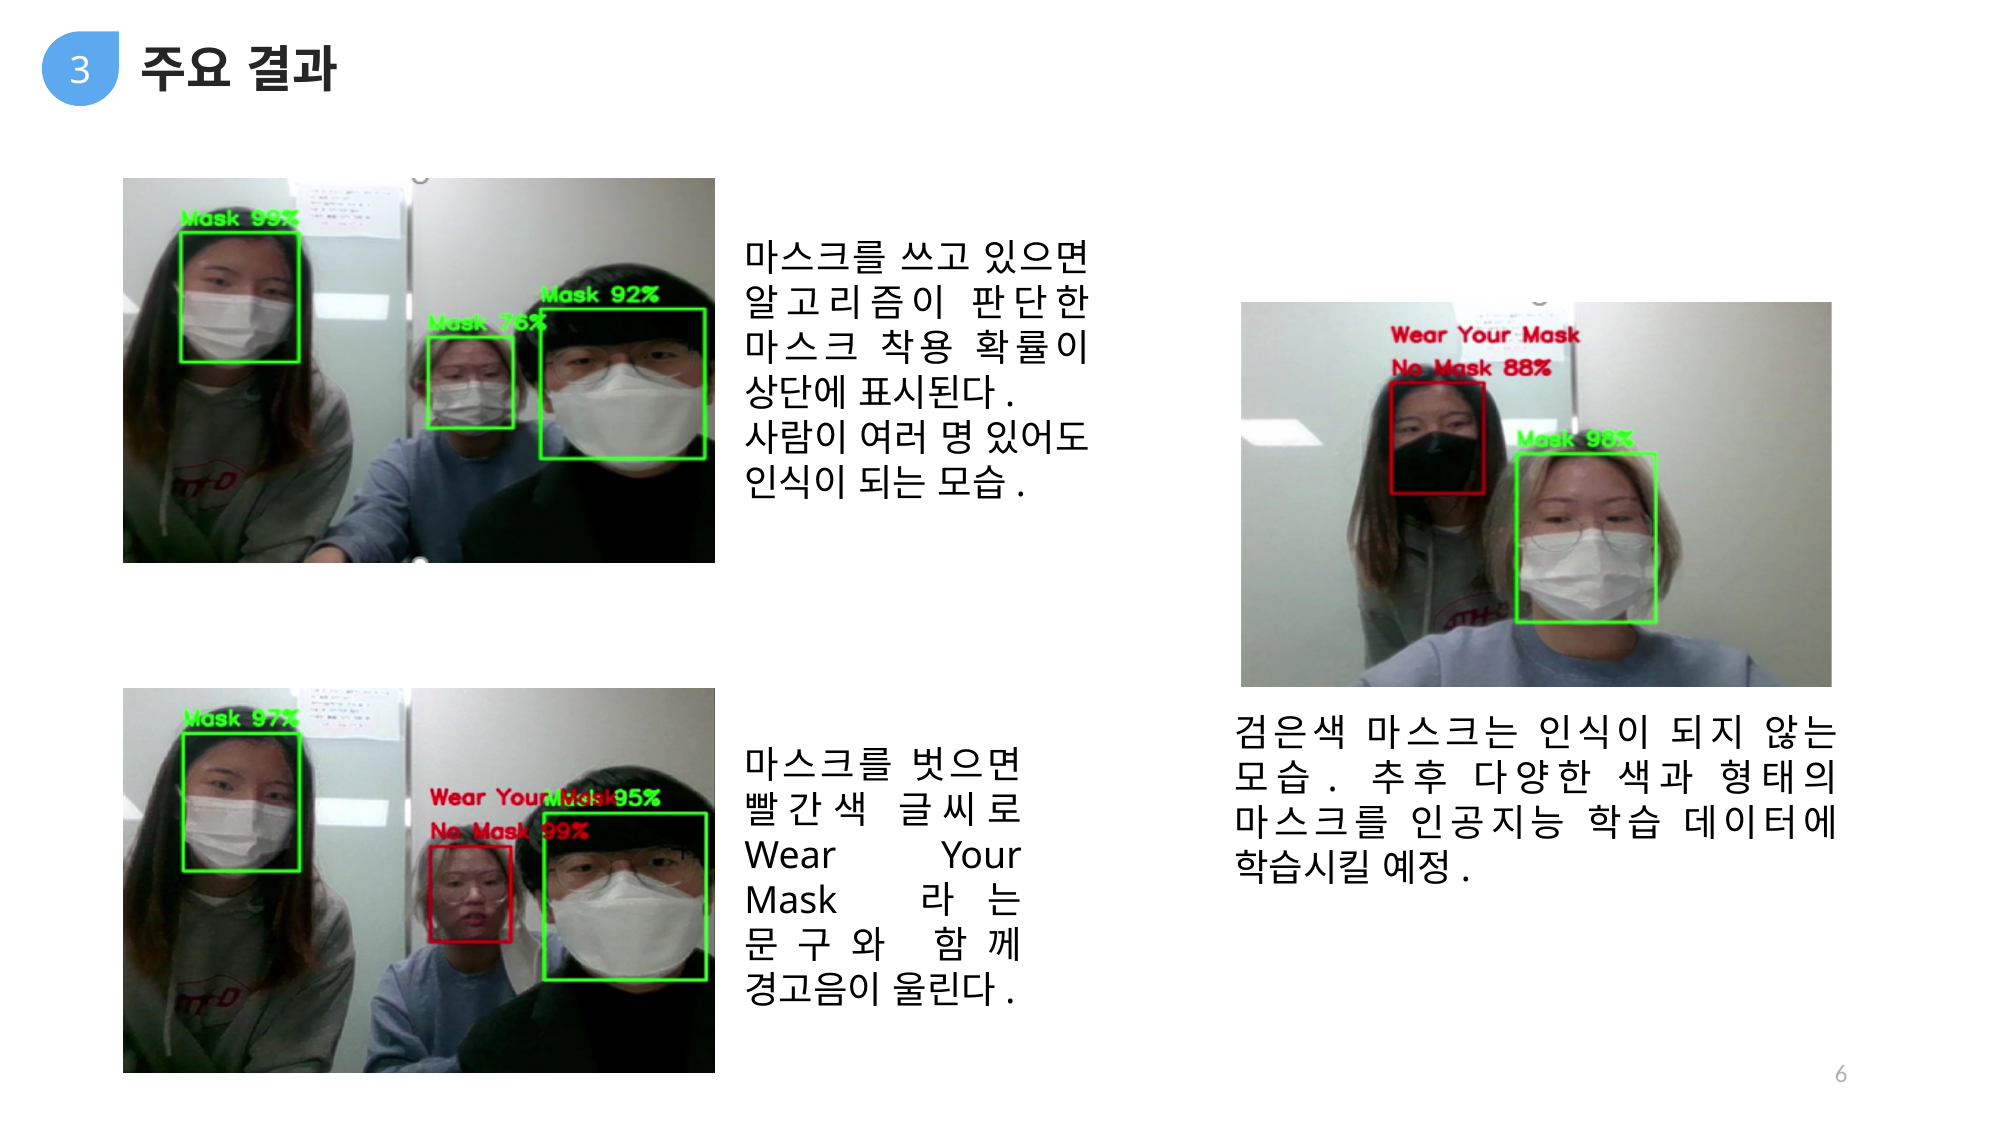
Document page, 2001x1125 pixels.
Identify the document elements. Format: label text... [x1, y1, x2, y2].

picture [1241, 302, 1832, 687]
text_box 마스크를 벗으면 빨간색 글씨로 Wear Your Mask 라는 문구와 함께 경고음이 울린다. [729, 733, 1037, 1018]
text_box 검은색 마스크는 인식이 되지 않는 모습. 추후 다양한 색과 형태의 마스크를 인공지능 학습 데이터에 학습시킬 예정. [1219, 701, 1854, 897]
picture [123, 688, 715, 1073]
text_box 주요 결과 [140, 37, 576, 98]
text_box 3 [40, 30, 120, 108]
picture [123, 178, 715, 563]
text_box 마스크를 쓰고 있으면 알고리즘이 판단한 마스크 착용 확률이 상단에 표시된다. 사람이 여러 명 있어도 인식이 되는 모습. [729, 226, 1105, 512]
slide_number 6 [1412, 1042, 1863, 1103]
